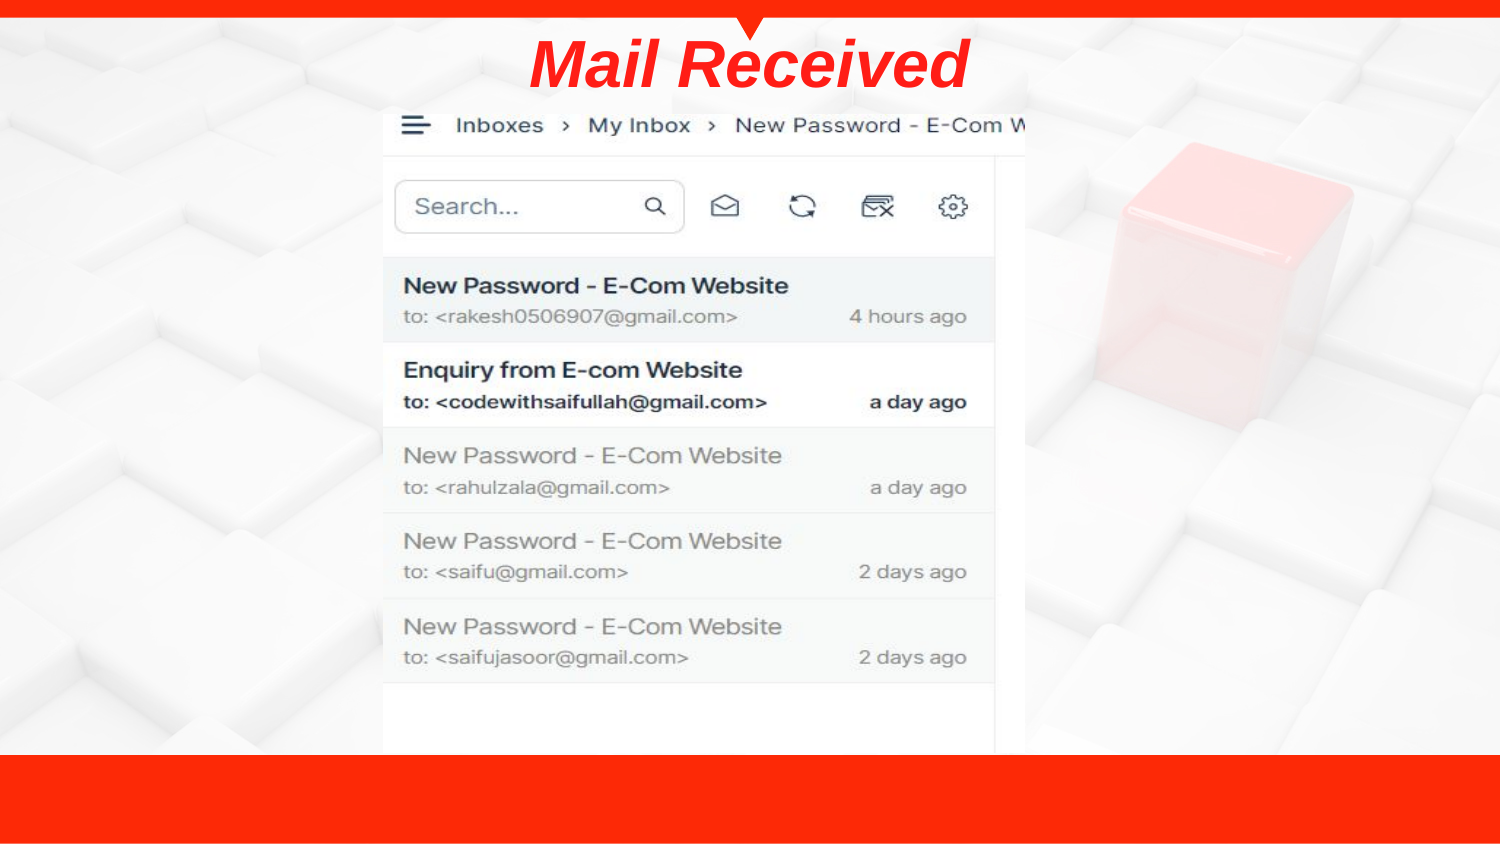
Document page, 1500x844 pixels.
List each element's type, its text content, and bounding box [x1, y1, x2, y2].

picture [0, 18, 739, 23]
picture [761, 18, 1500, 23]
picture [0, 99, 1500, 755]
text_box Mail Received [0, 23, 1500, 99]
